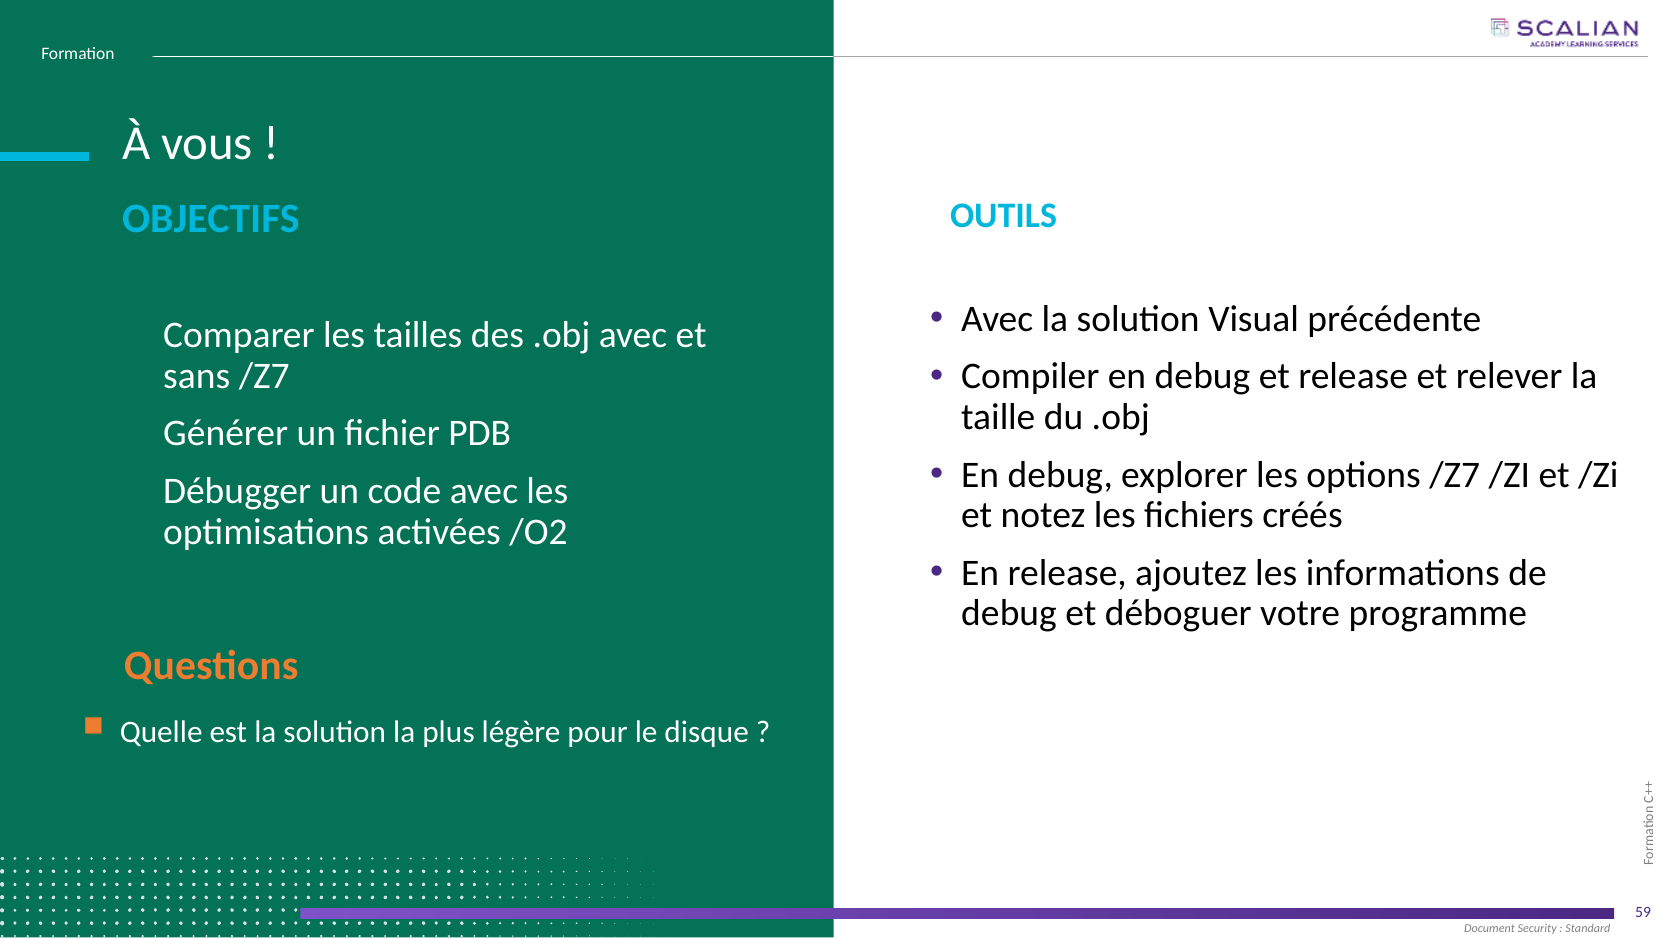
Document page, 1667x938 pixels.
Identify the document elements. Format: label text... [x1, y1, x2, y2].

list Avec la solution Visual précédente Compiler en debug et release et relever la taille du .obj En debug, explorer les options /Z7 /ZI et /Zi et notez les fichiers créés En release, ajoutez les informations de debug et déboguer votre programme [915, 291, 1653, 846]
text_box Questions [107, 612, 803, 697]
text_box [79, 654, 817, 904]
list Comparer les tailles des .obj avec et sans /Z7 Générer un fichier PDB Débugger un code avec les optimisations activées /O2 [148, 307, 770, 612]
picture [1482, 8, 1648, 56]
text_box OUTILS [935, 189, 1633, 243]
title À vous ! [107, 109, 805, 176]
text_box Quelle est la solution la plus légère pour le disque ? [65, 702, 803, 938]
list OBJECTIFS [107, 189, 805, 243]
